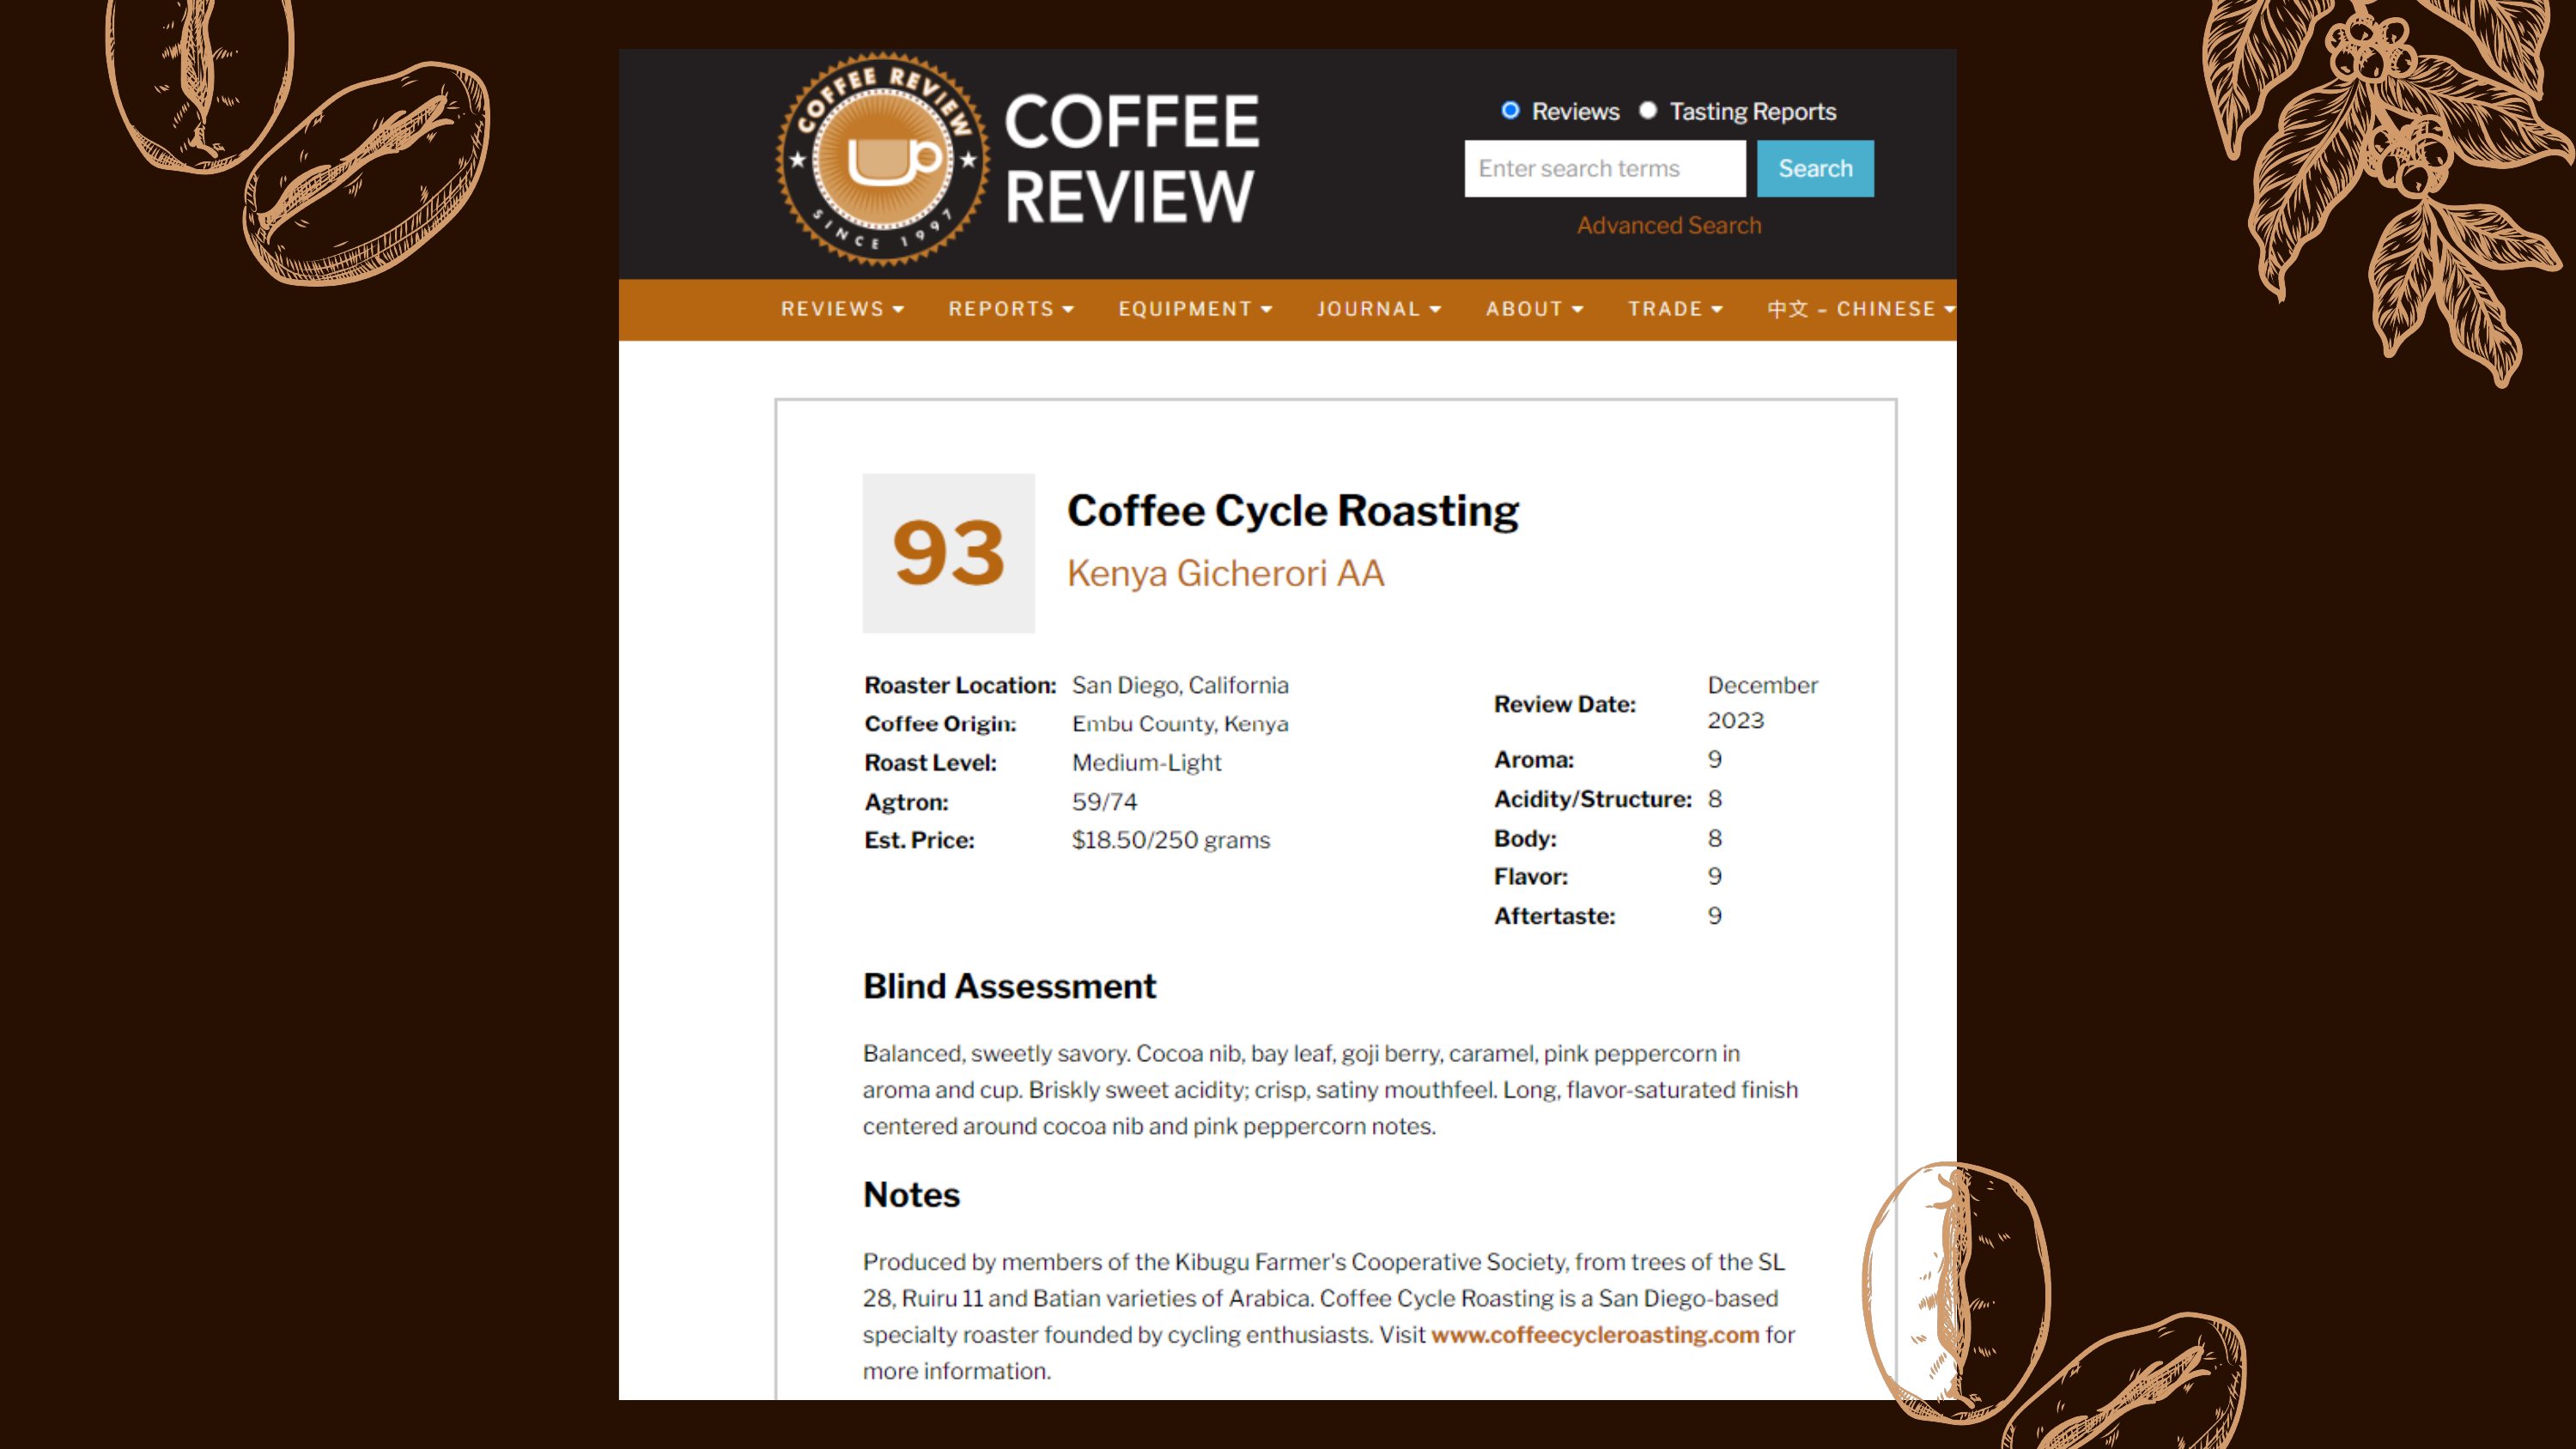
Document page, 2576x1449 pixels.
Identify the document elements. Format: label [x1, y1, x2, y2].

text_box [618, 49, 1957, 1400]
text_box [1862, 1161, 2247, 1449]
text_box [2202, 0, 2576, 389]
text_box [105, 0, 490, 287]
